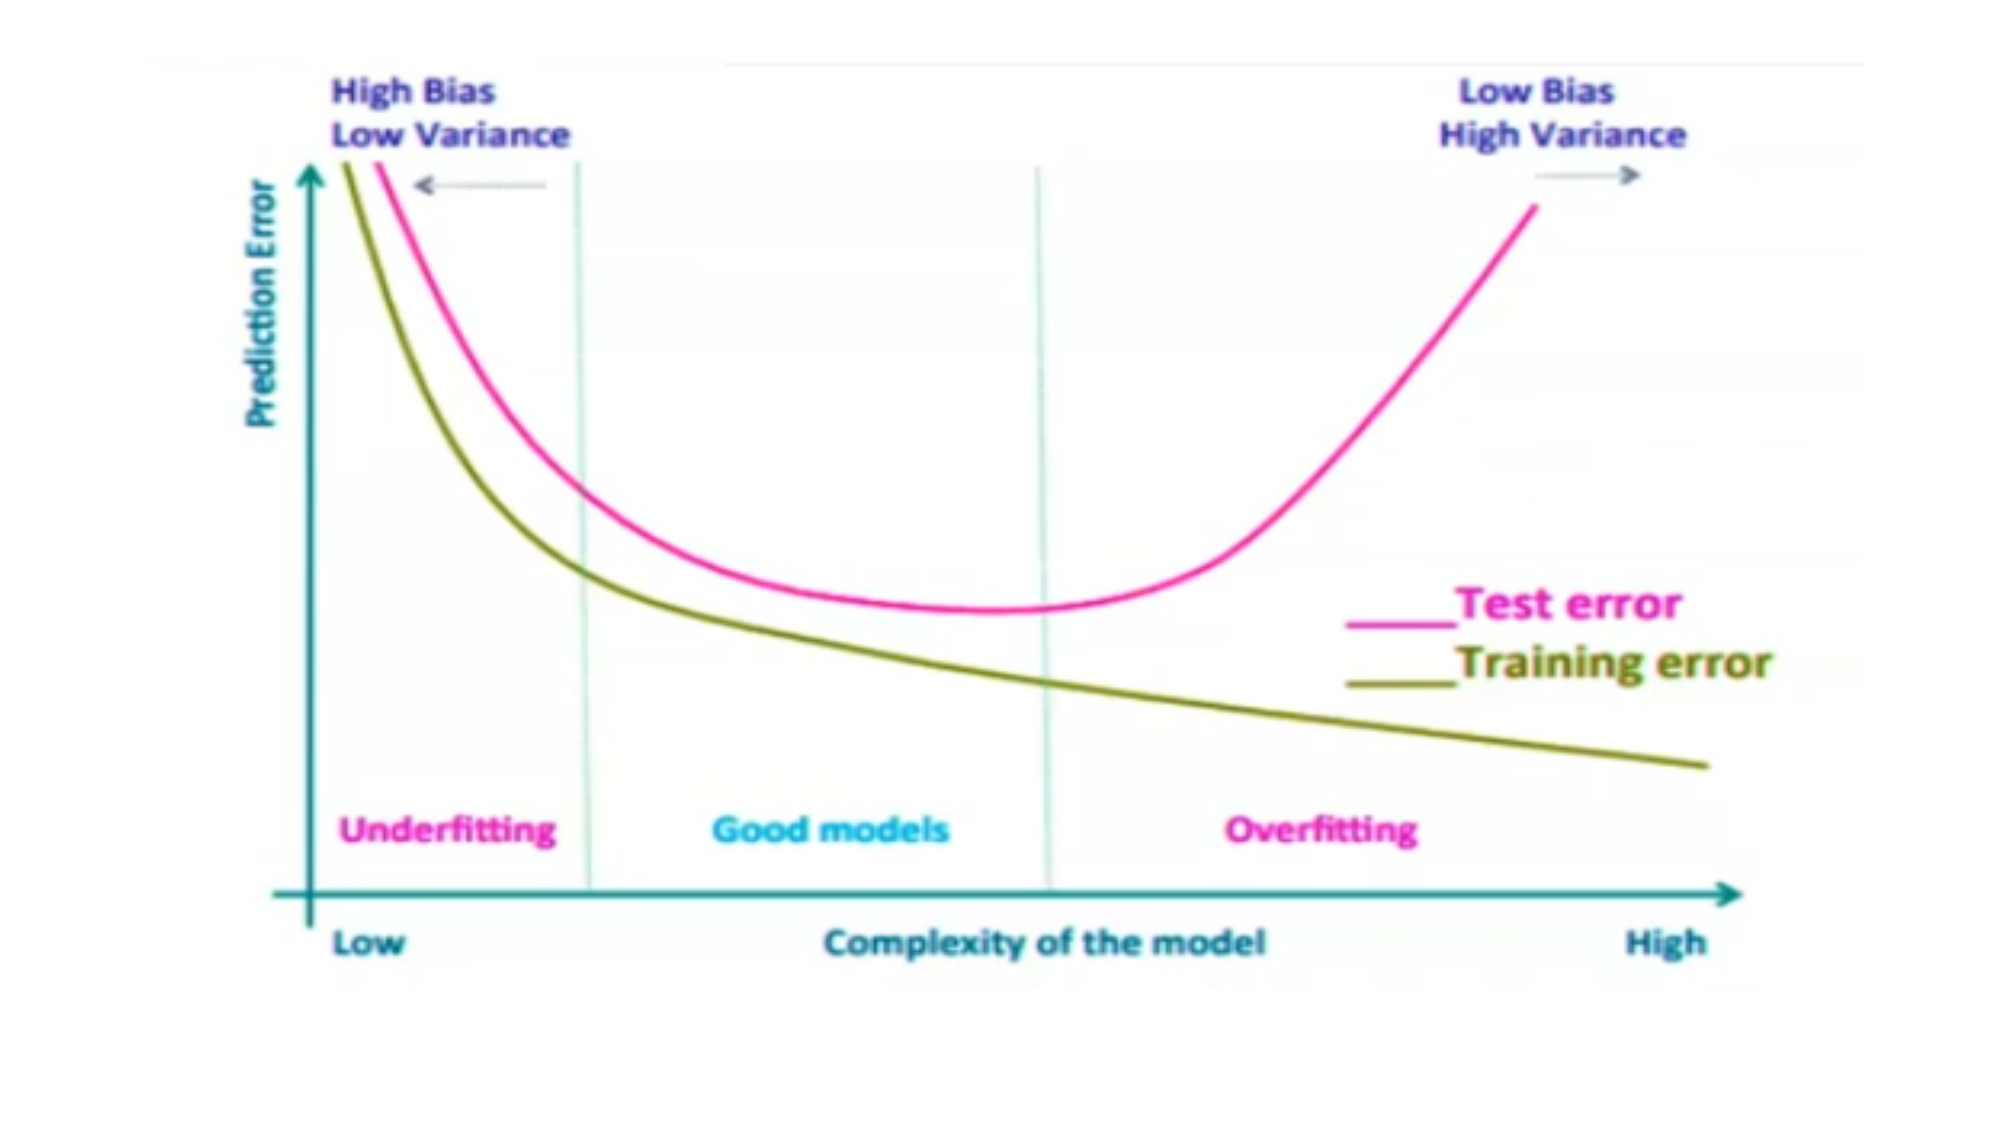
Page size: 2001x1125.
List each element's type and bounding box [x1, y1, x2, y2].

picture [137, 59, 1863, 994]
